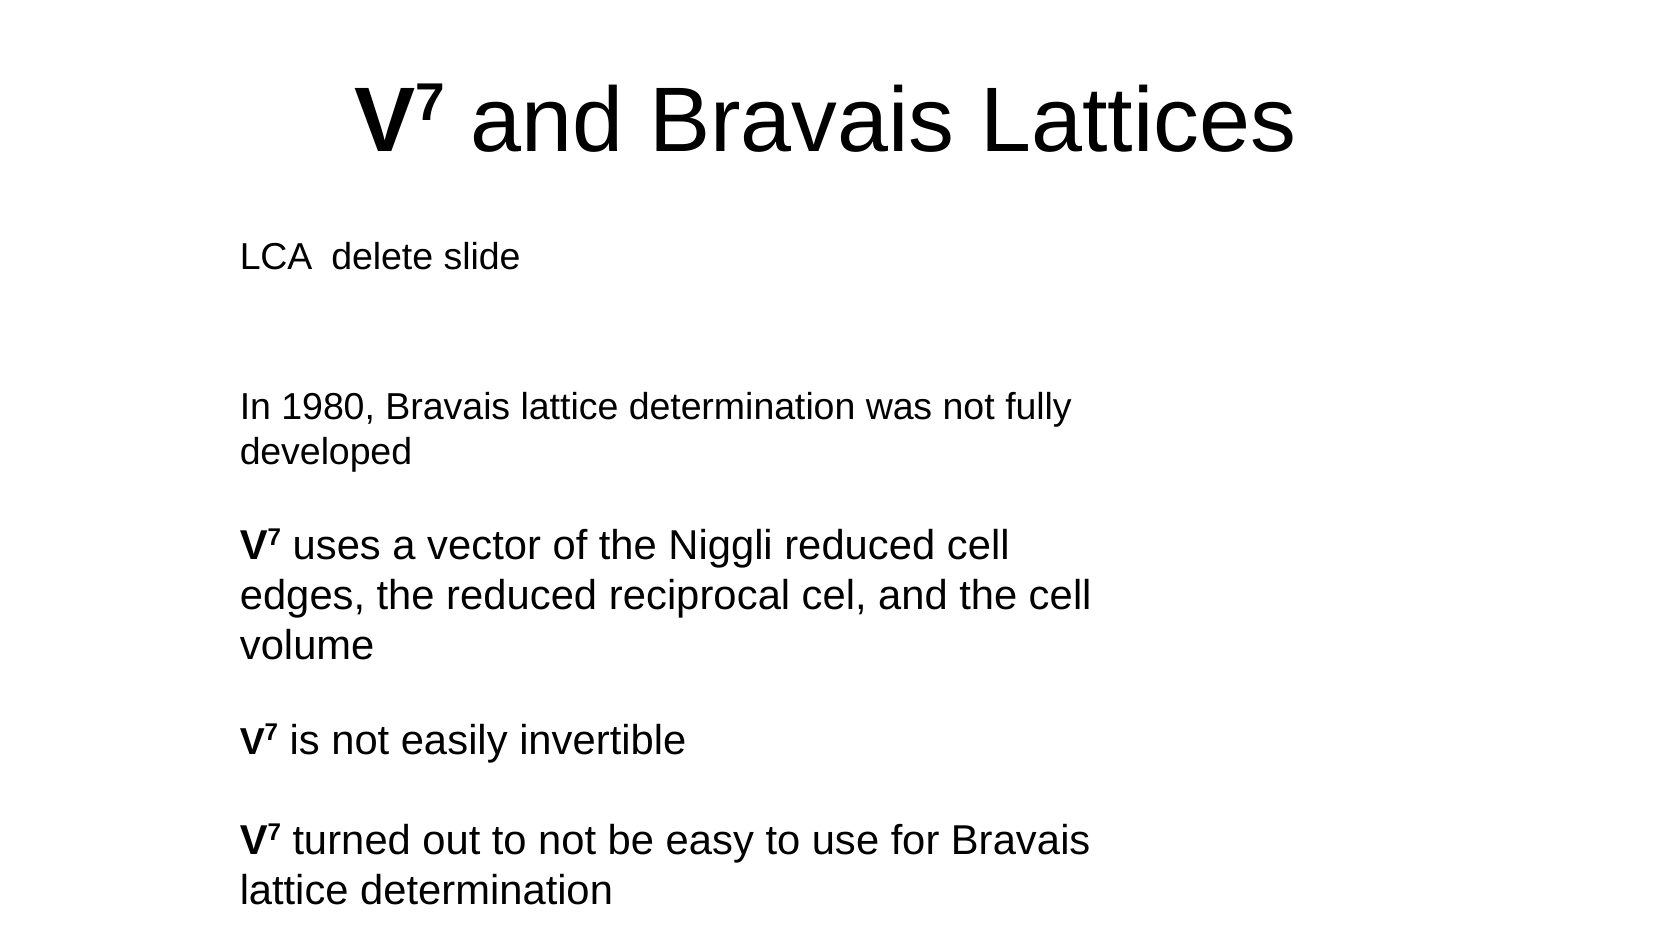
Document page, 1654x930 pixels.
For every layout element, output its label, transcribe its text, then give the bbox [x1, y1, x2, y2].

text_box In 1980, Bravais lattice determination was not fully developed V7 uses a vector of the Niggli reduced cell edges, the reduced reciprocal cel, and the cell volume V7 is not easily invertible V7 turned out to not be easy to use for Bravais lattice determination [224, 375, 1125, 713]
text_box LCA delete slide [224, 224, 900, 282]
title V7 and Bravais Lattices [82, 37, 1570, 192]
